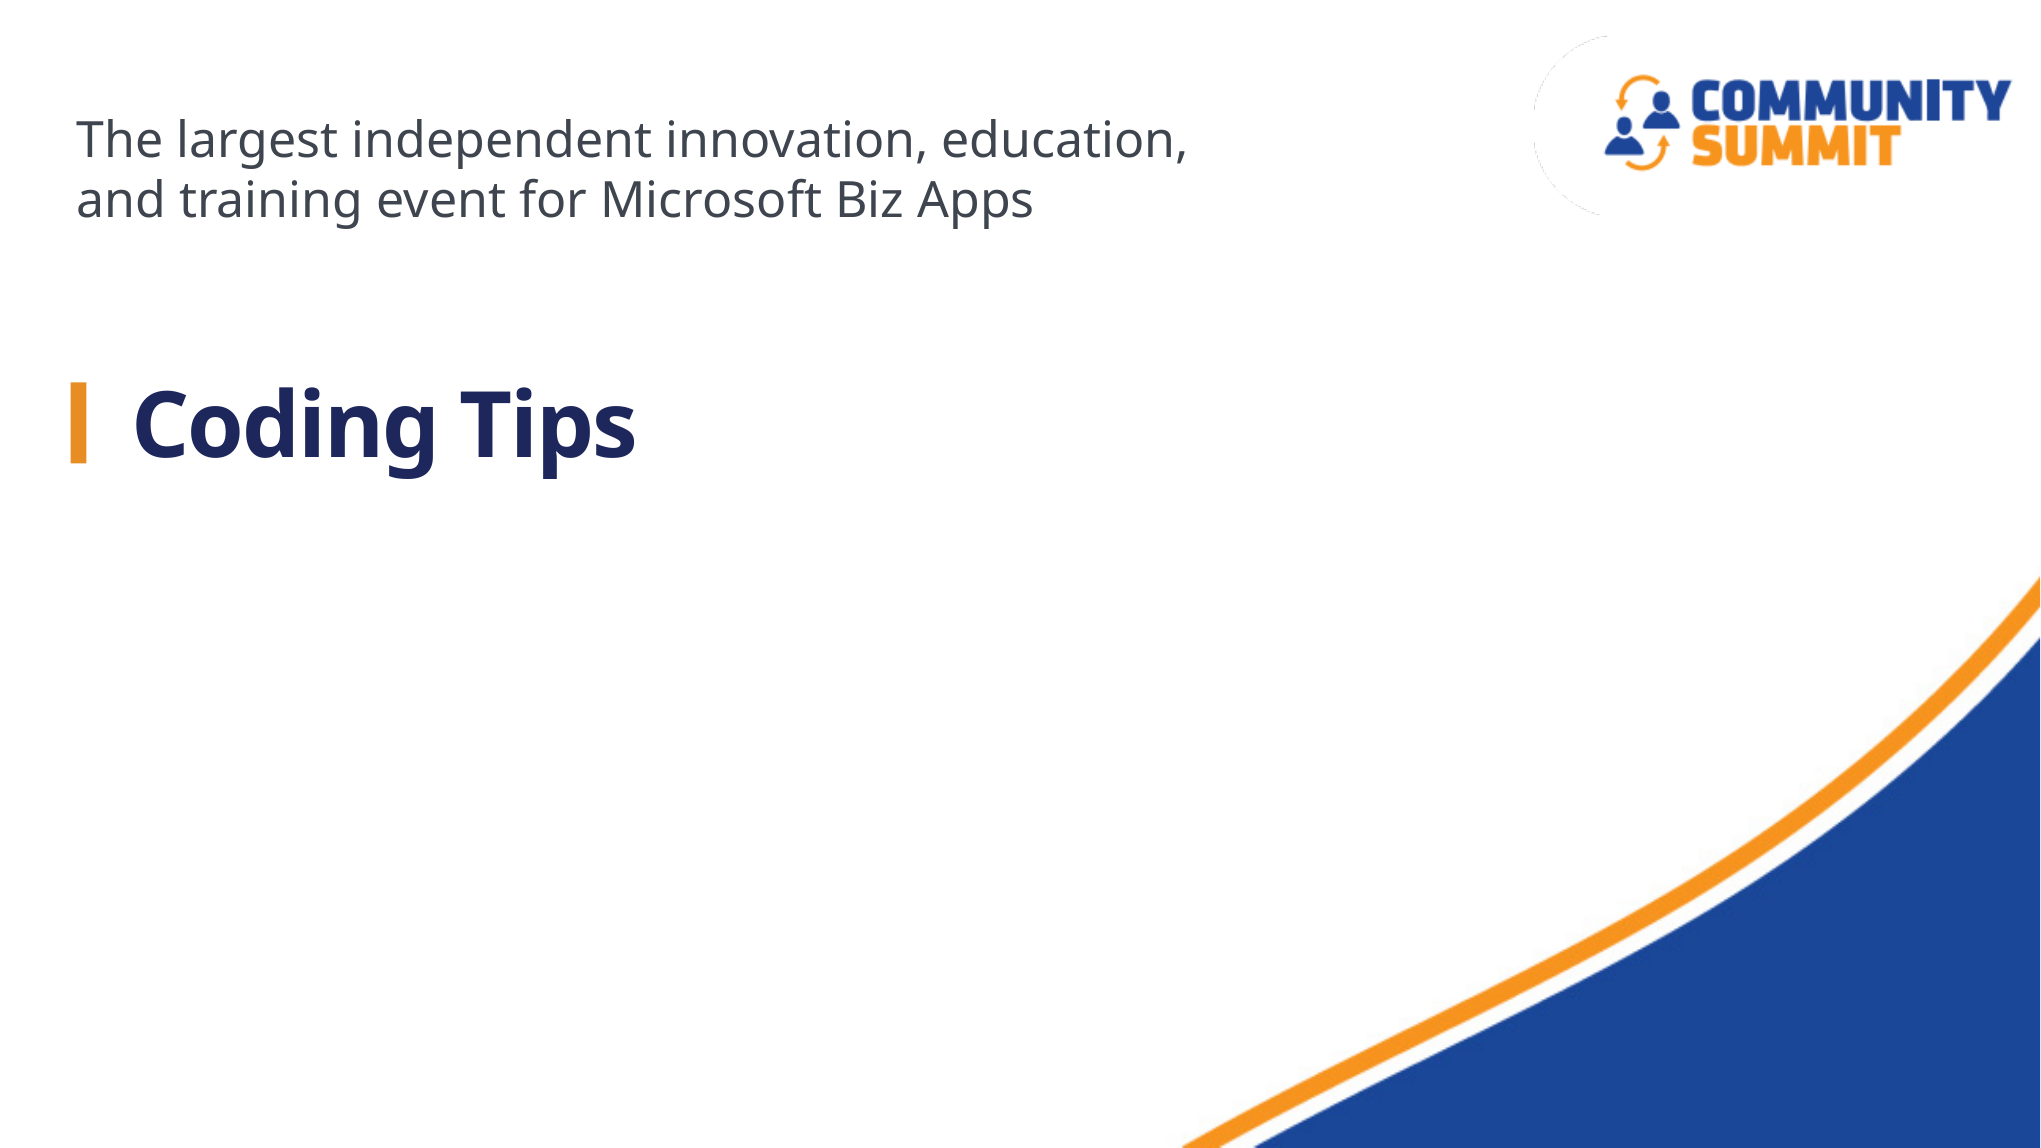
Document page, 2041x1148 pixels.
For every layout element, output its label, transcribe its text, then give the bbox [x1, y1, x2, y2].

title Coding Tips [107, 317, 1105, 540]
picture [0, 0, 2041, 1148]
